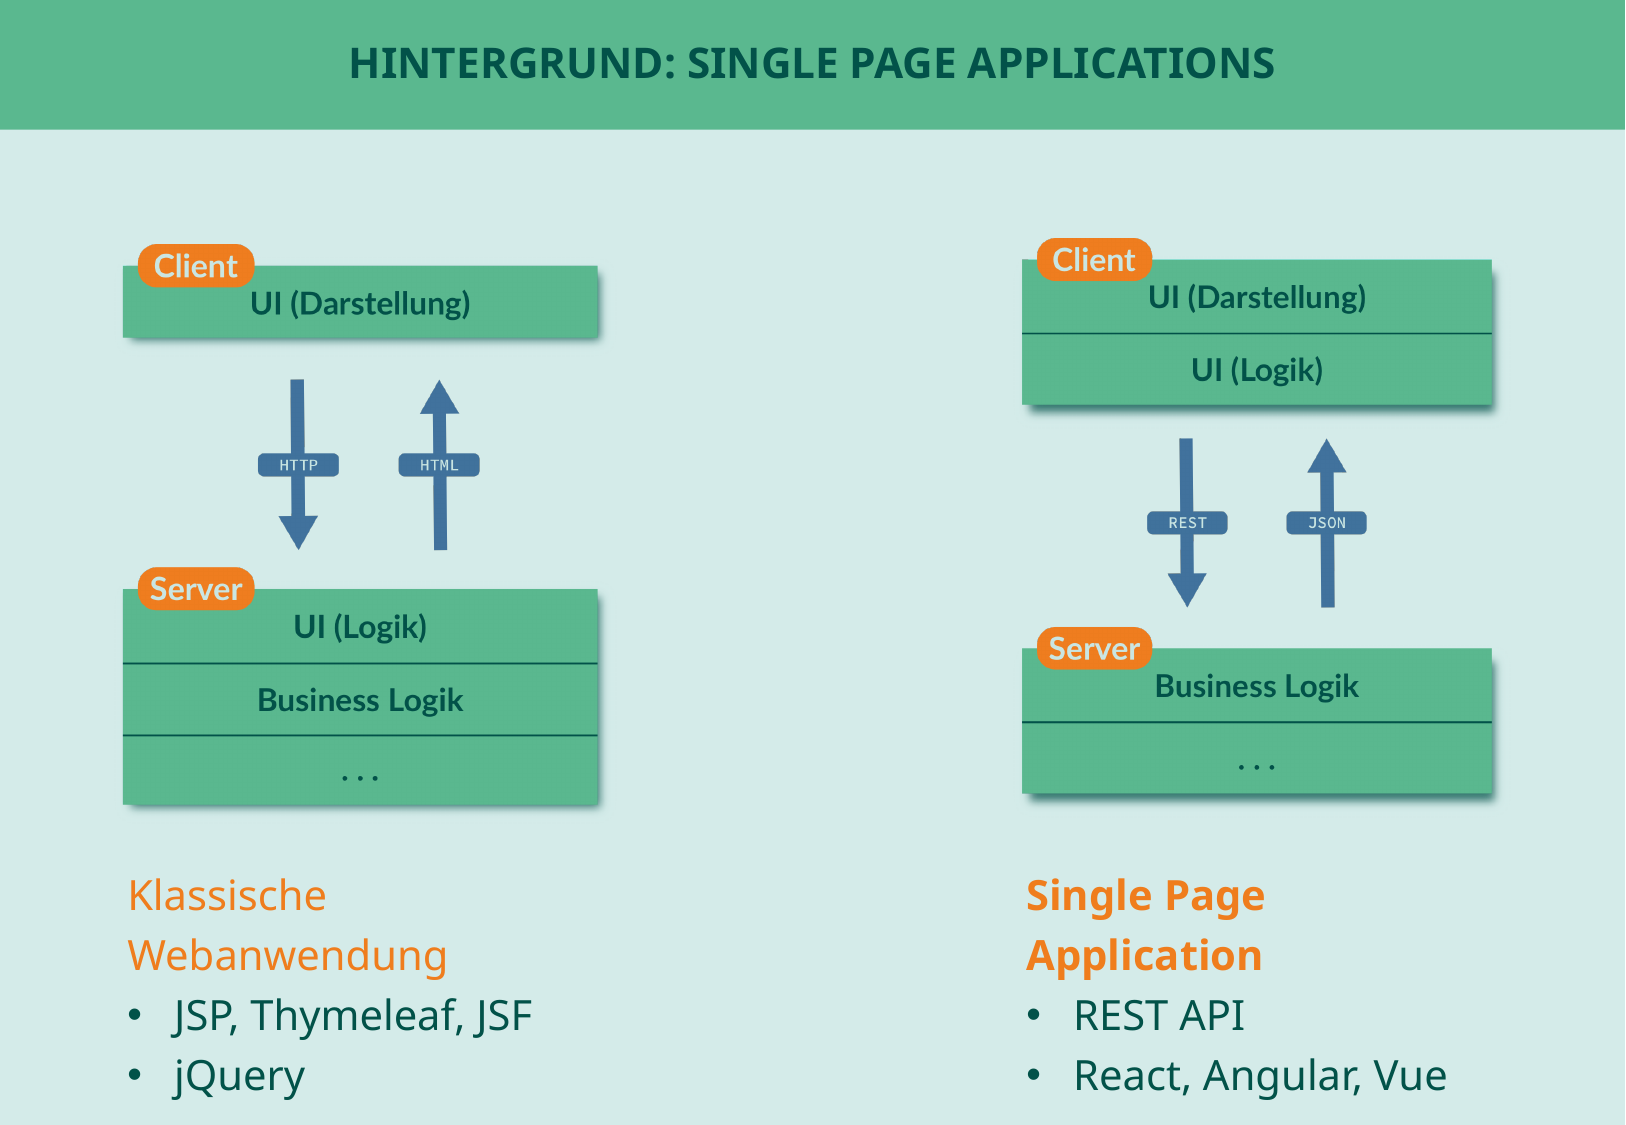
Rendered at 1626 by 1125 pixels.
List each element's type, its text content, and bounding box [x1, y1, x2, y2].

picture [1011, 238, 1513, 820]
picture [112, 244, 619, 826]
text_box Single Page Application REST API React, Angular, Vue [1011, 851, 1513, 1125]
title Hintergrund: Single Page ApplicationS [0, 0, 1625, 130]
text_box Klassische Webanwendung JSP, Thymeleaf, JSF jQuery [112, 851, 619, 1125]
